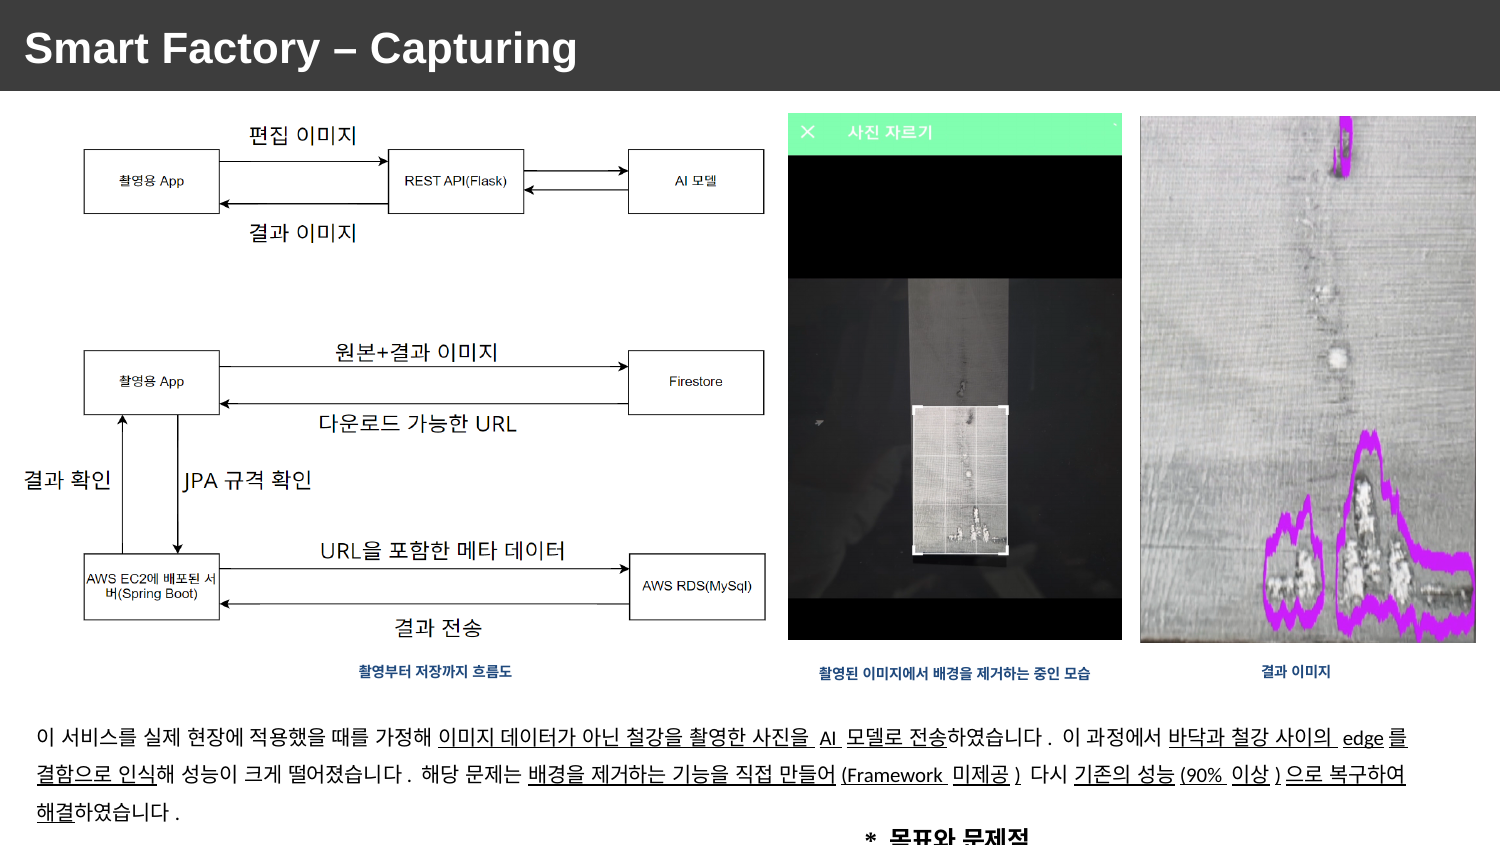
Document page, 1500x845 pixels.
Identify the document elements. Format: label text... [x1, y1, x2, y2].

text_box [788, 113, 1122, 691]
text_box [18, 109, 782, 689]
text_box 이 서비스를 실제 현장에 적용했을 때를 가정해 이미지 데이터가 아닌 철강을 촬영한 사진을 AI 모델로 전송하였습니다. 이 과정에서 바닥과 철강 사이의 edge를 결함으로 인식해 성능이 크게 떨어졌습니다. 해당 문제는 배경을 제거하는 기능을 직접 만들어(Framework 미제공) 다시 기존의 성능(90% 이상)으로 복구하여 해결하였습니다. [22, 704, 1500, 745]
text_box * 목표와 문제점 철강 표면 촬영 및 AI 모델로 데이터 전송용 App 제작 성능을 올리기 위한 이미지 편집 기능 제작 (Framework에서 미제공) - REST API를 이용해서 모델로 이미지를 송신, 결과를 수신 * 해결 후 효과 - AI 모델에 촬영된 이미지를 입력하기 전에 최적의 효과를 내기 위해 불필요한 부분을 삭제 - 팀원이 개발한 모델로 이미지를 보내기 위해 Flask로 전송한 뒤 결과 이미지를 수신함. [862, 822, 1316, 845]
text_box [1140, 116, 1477, 689]
title Smart Factory – Capturing [22, 17, 585, 108]
